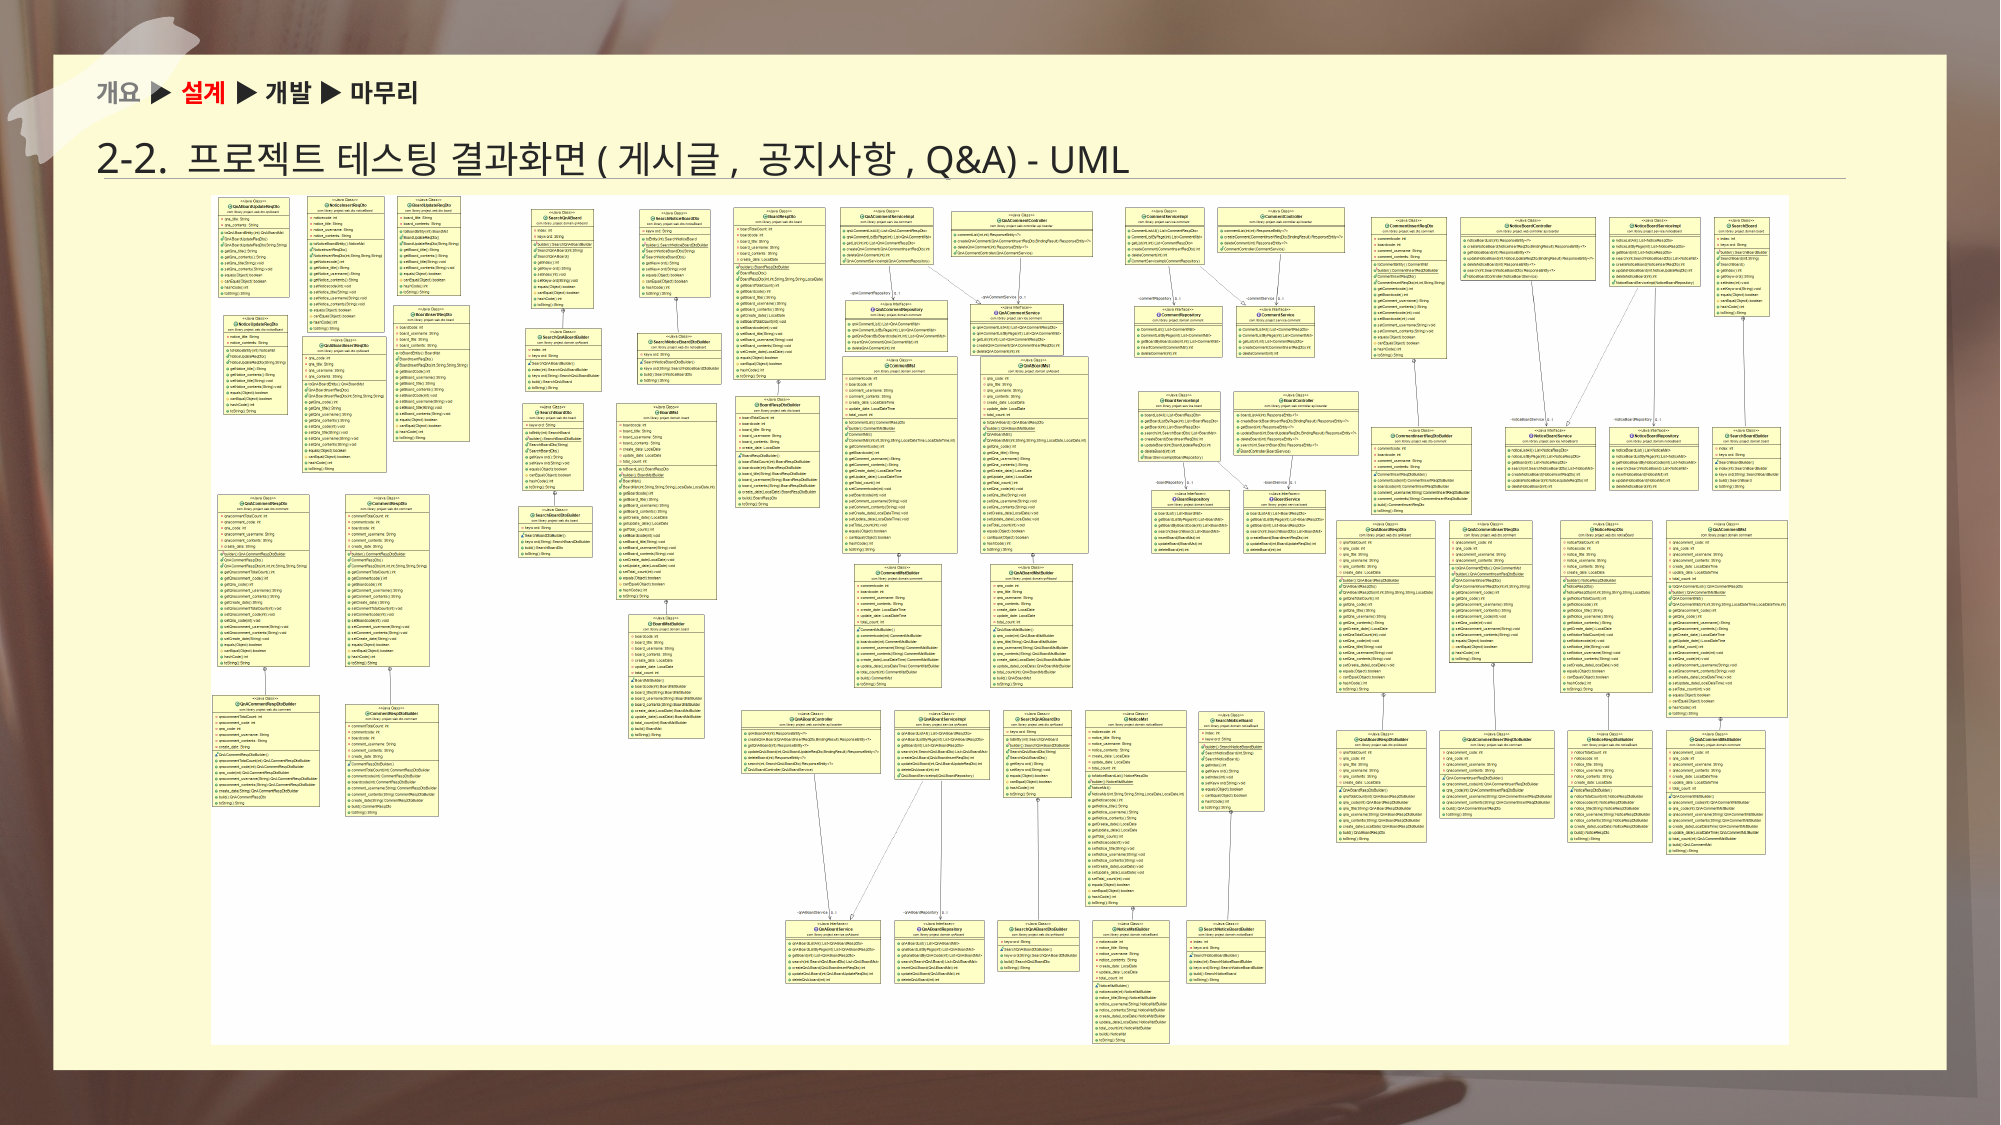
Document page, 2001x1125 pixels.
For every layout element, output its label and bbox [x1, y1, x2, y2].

text_box [7, 16, 1978, 1098]
picture [0, 0, 2000, 1125]
